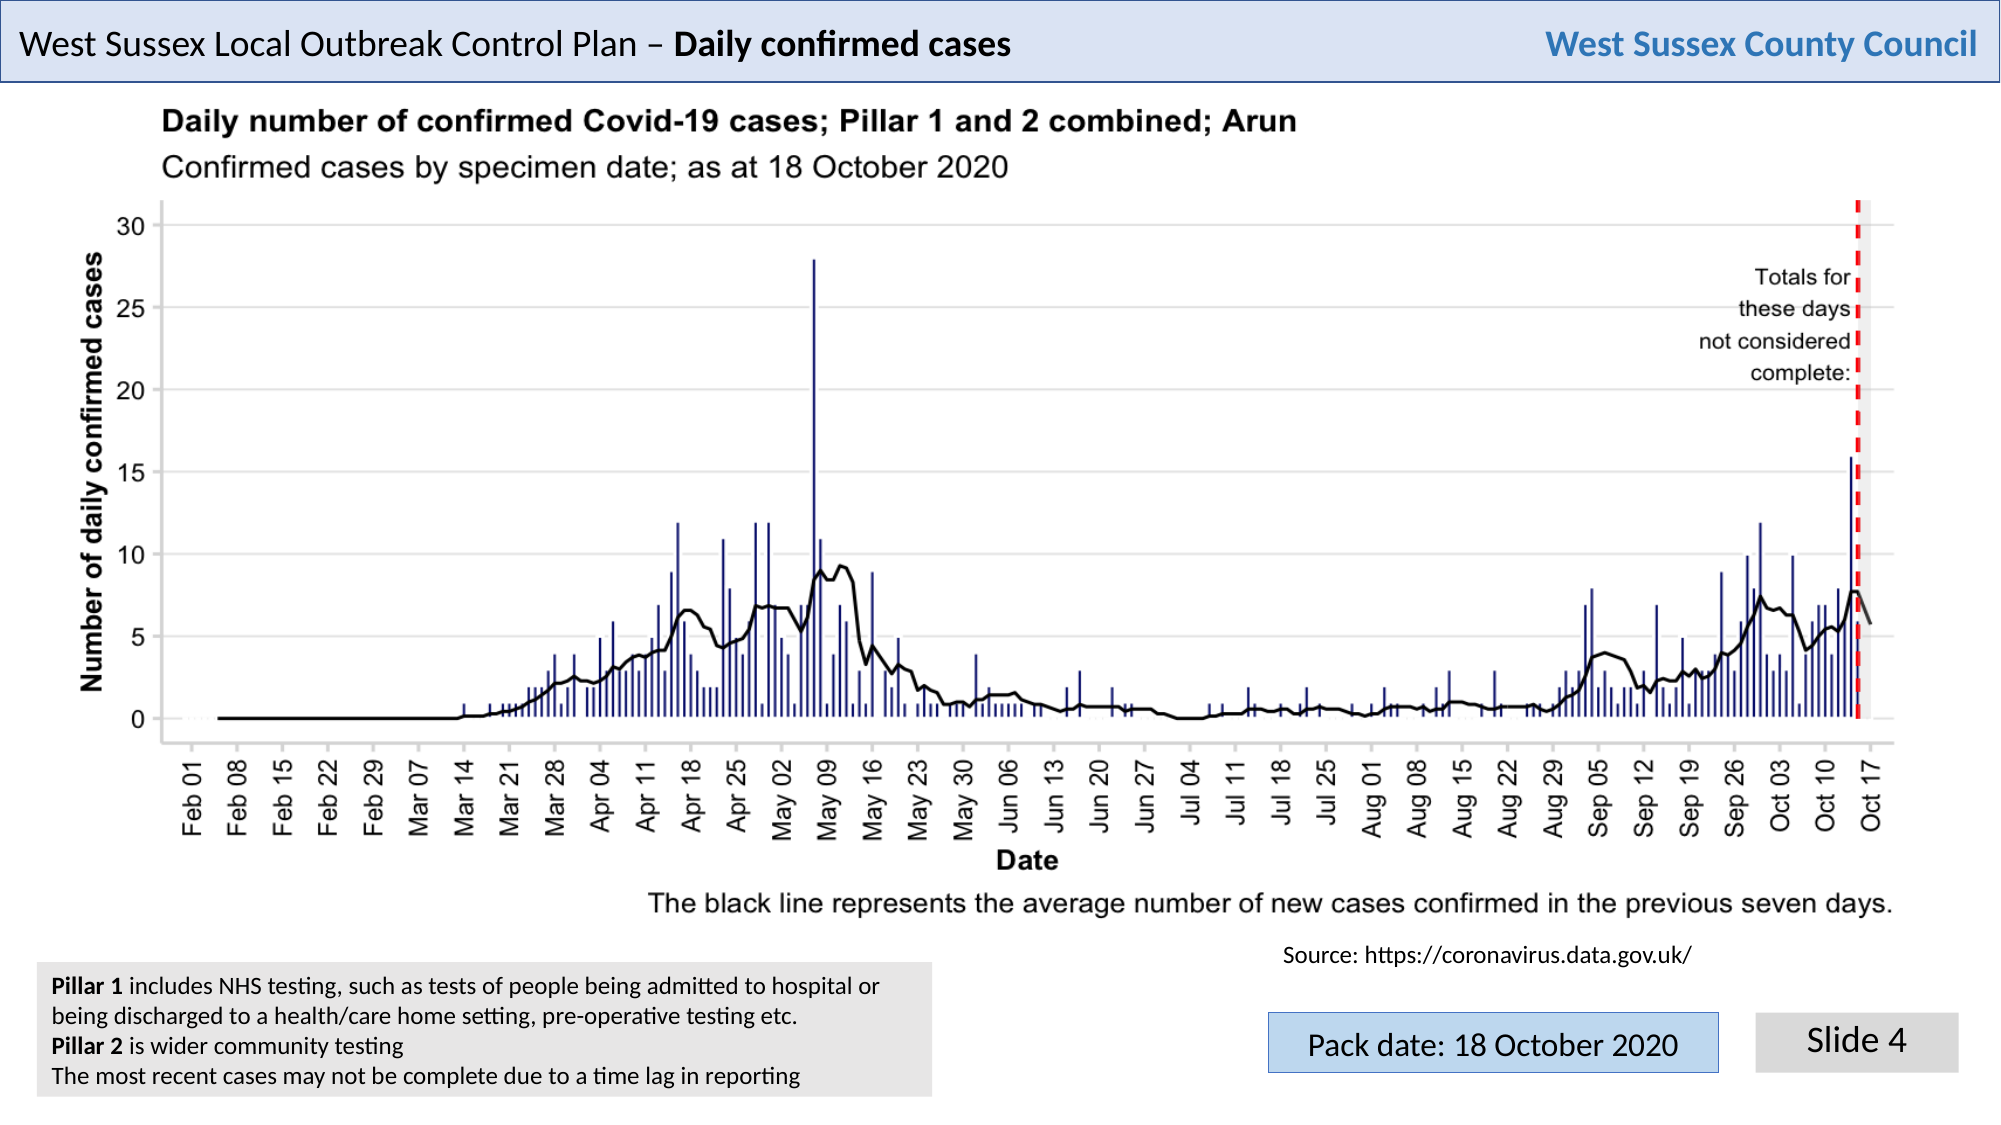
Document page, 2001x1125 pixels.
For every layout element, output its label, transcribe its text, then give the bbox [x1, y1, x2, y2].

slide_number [1268, 1012, 1719, 1073]
picture [63, 91, 1912, 935]
list Slide 4 [1755, 1012, 1959, 1073]
list Source: https://coronavirus.data.gov.uk/ [1268, 935, 1912, 995]
